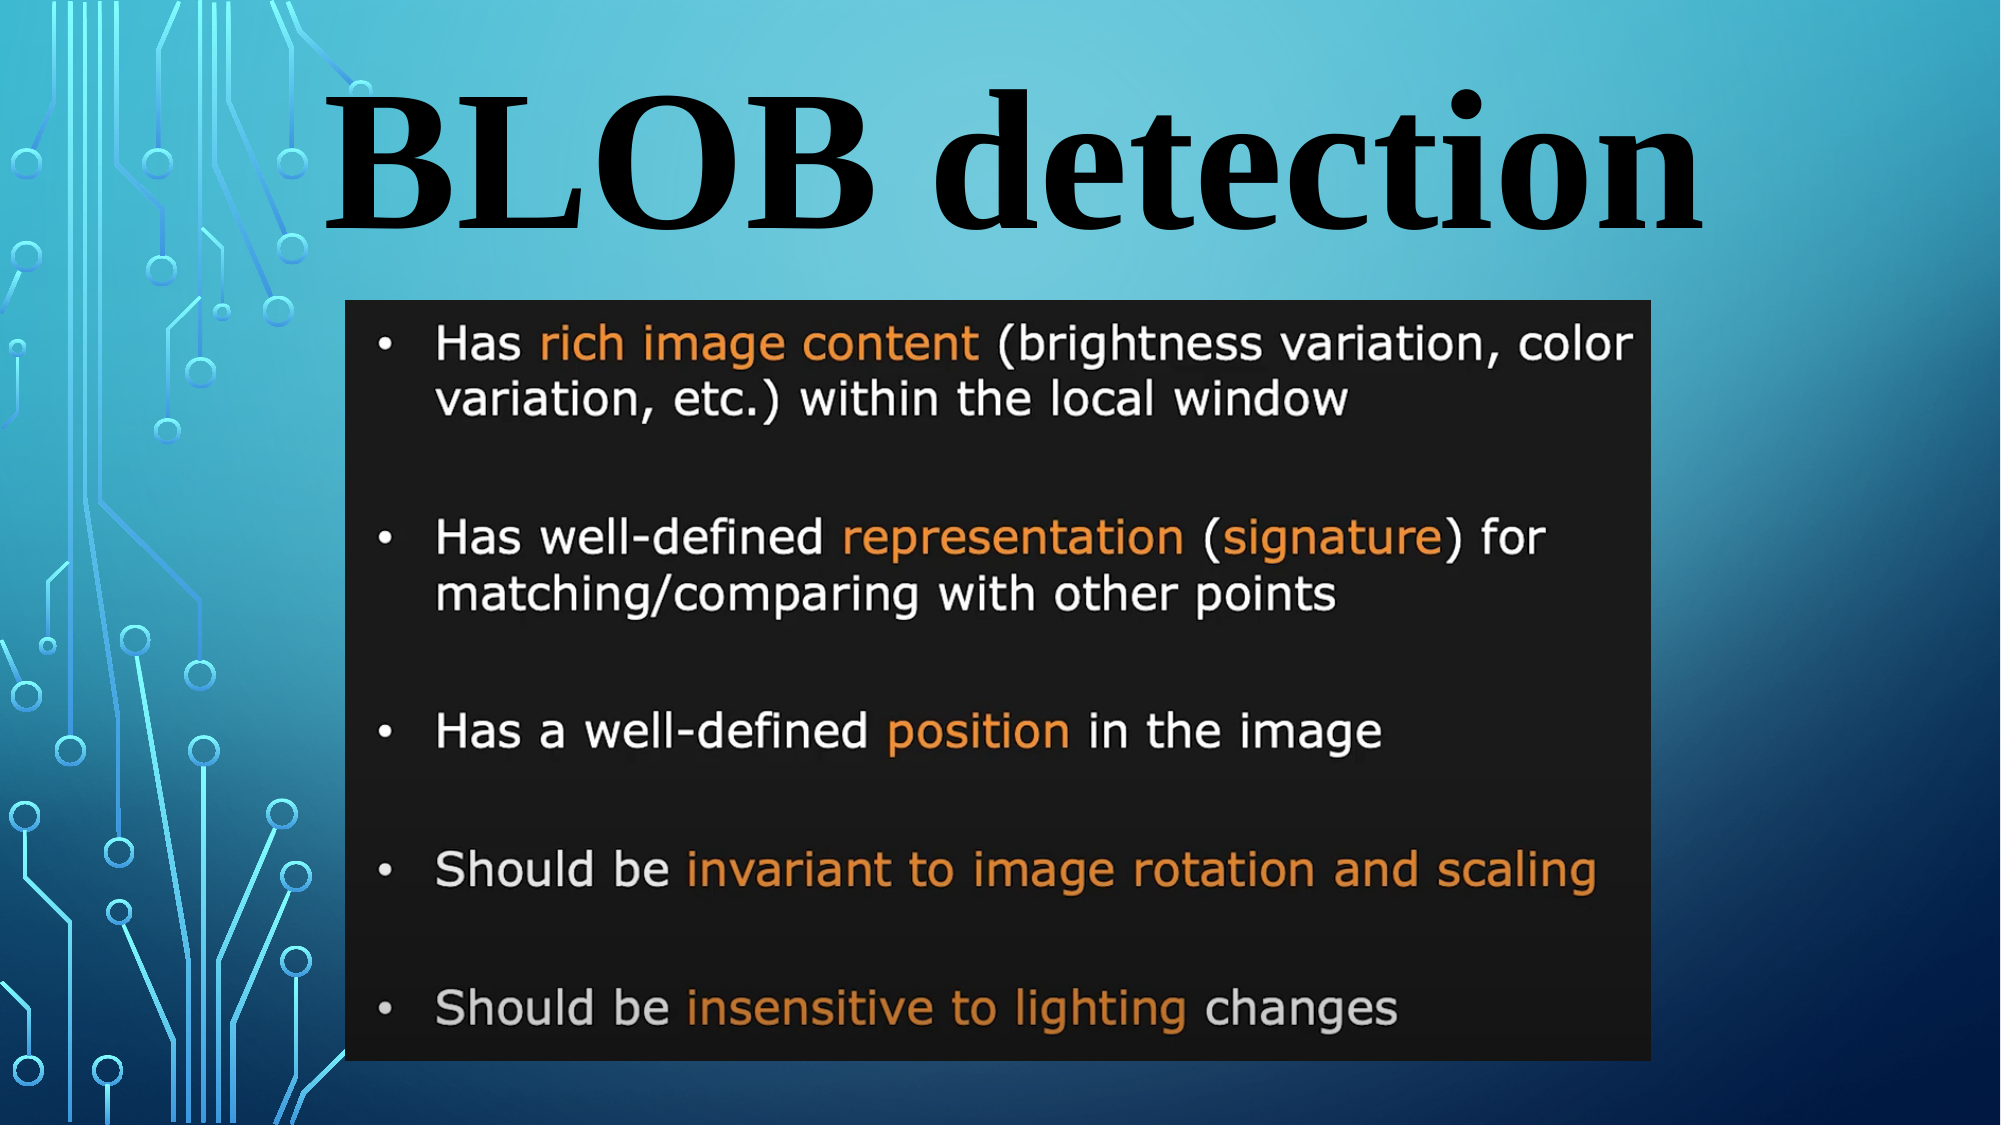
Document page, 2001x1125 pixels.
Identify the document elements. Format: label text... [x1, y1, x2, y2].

text_box BLOB detection [172, 20, 1857, 276]
picture [345, 299, 1651, 1061]
